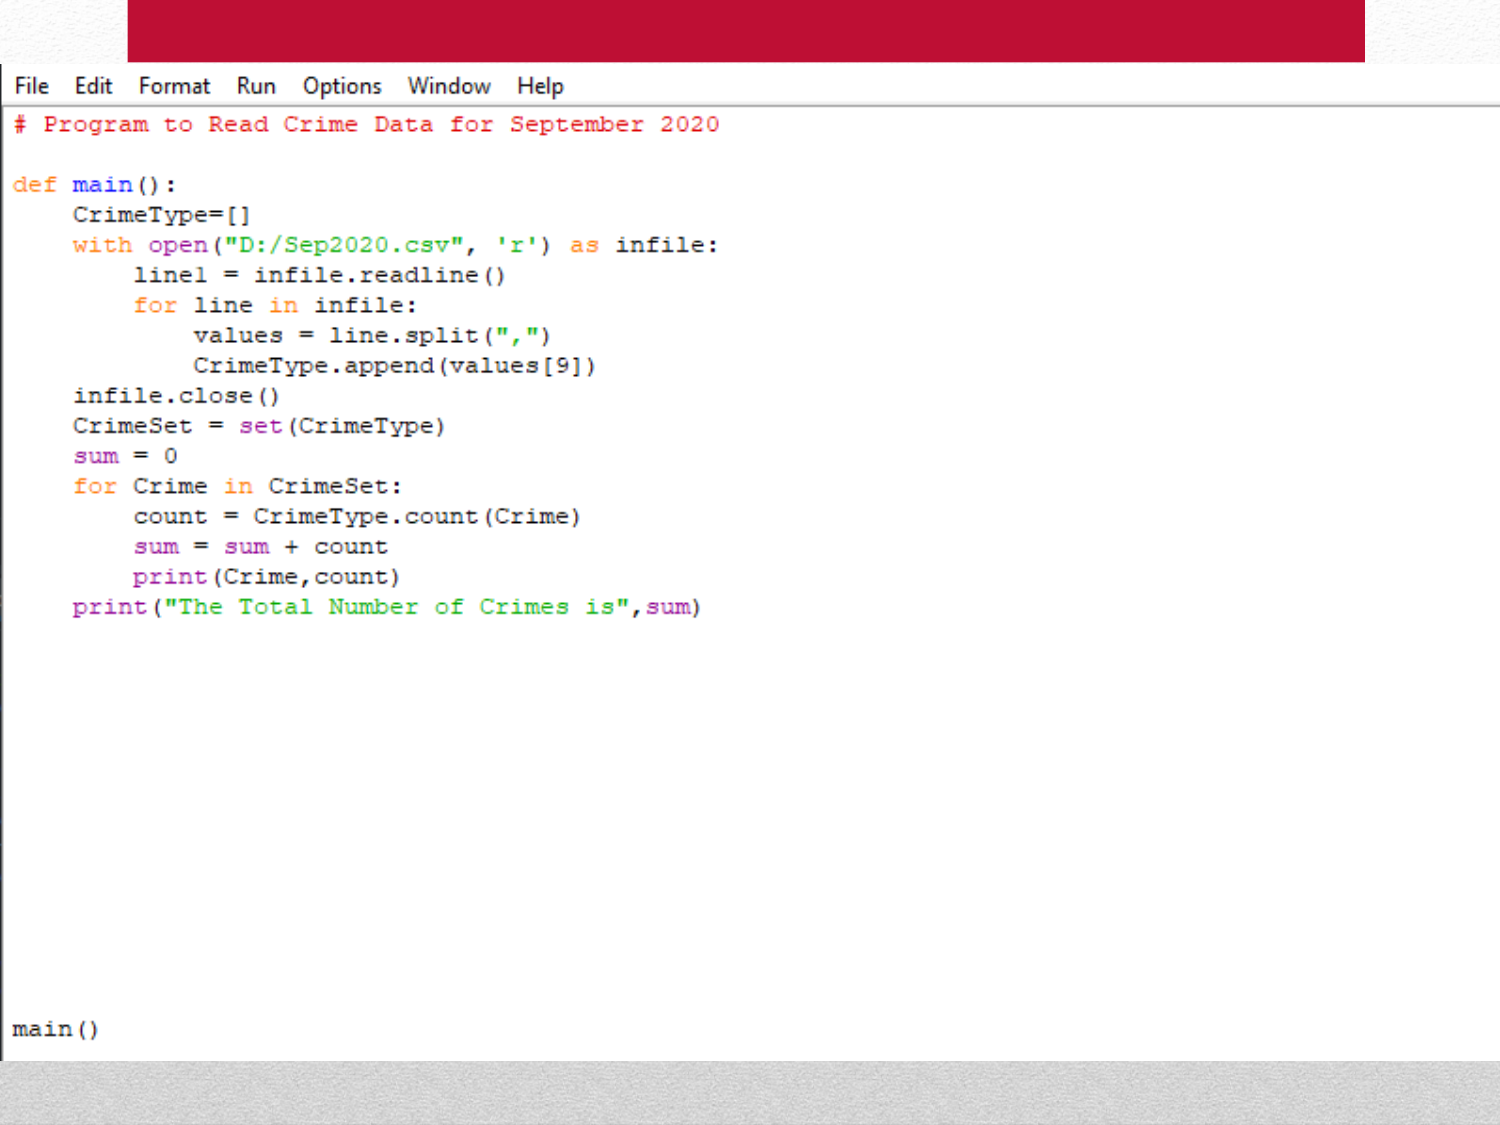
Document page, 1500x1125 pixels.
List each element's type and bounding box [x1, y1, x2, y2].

picture [0, 63, 1500, 1062]
